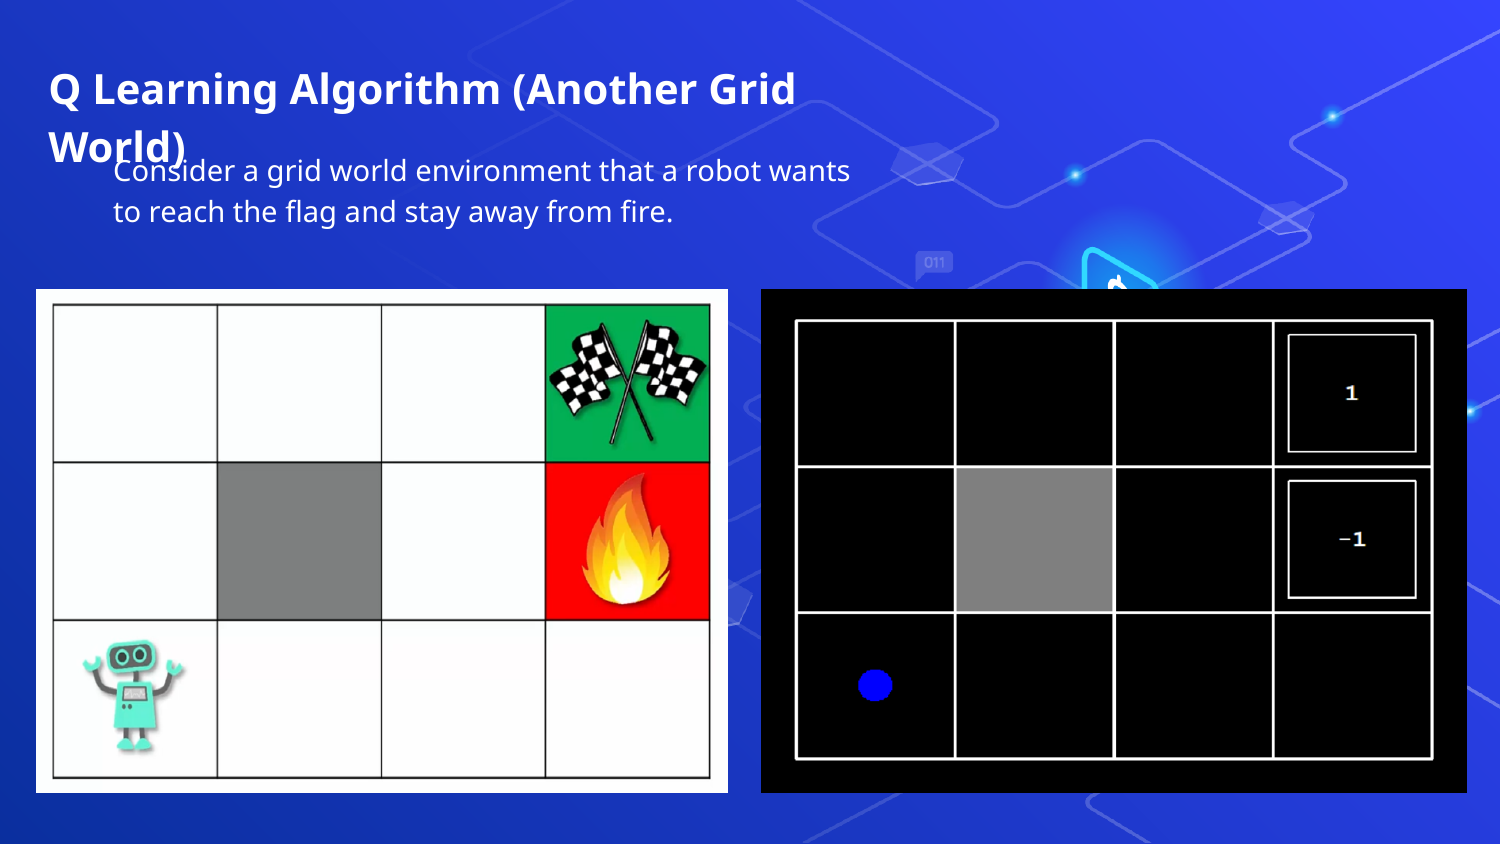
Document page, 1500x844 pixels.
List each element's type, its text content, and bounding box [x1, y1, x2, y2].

text_box Q Learning Algorithm (Another Grid World) [33, 48, 897, 178]
picture [0, 0, 1500, 844]
text_box Consider a grid world environment that a robot wants to reach the flag and stay away from fire. [98, 140, 884, 236]
